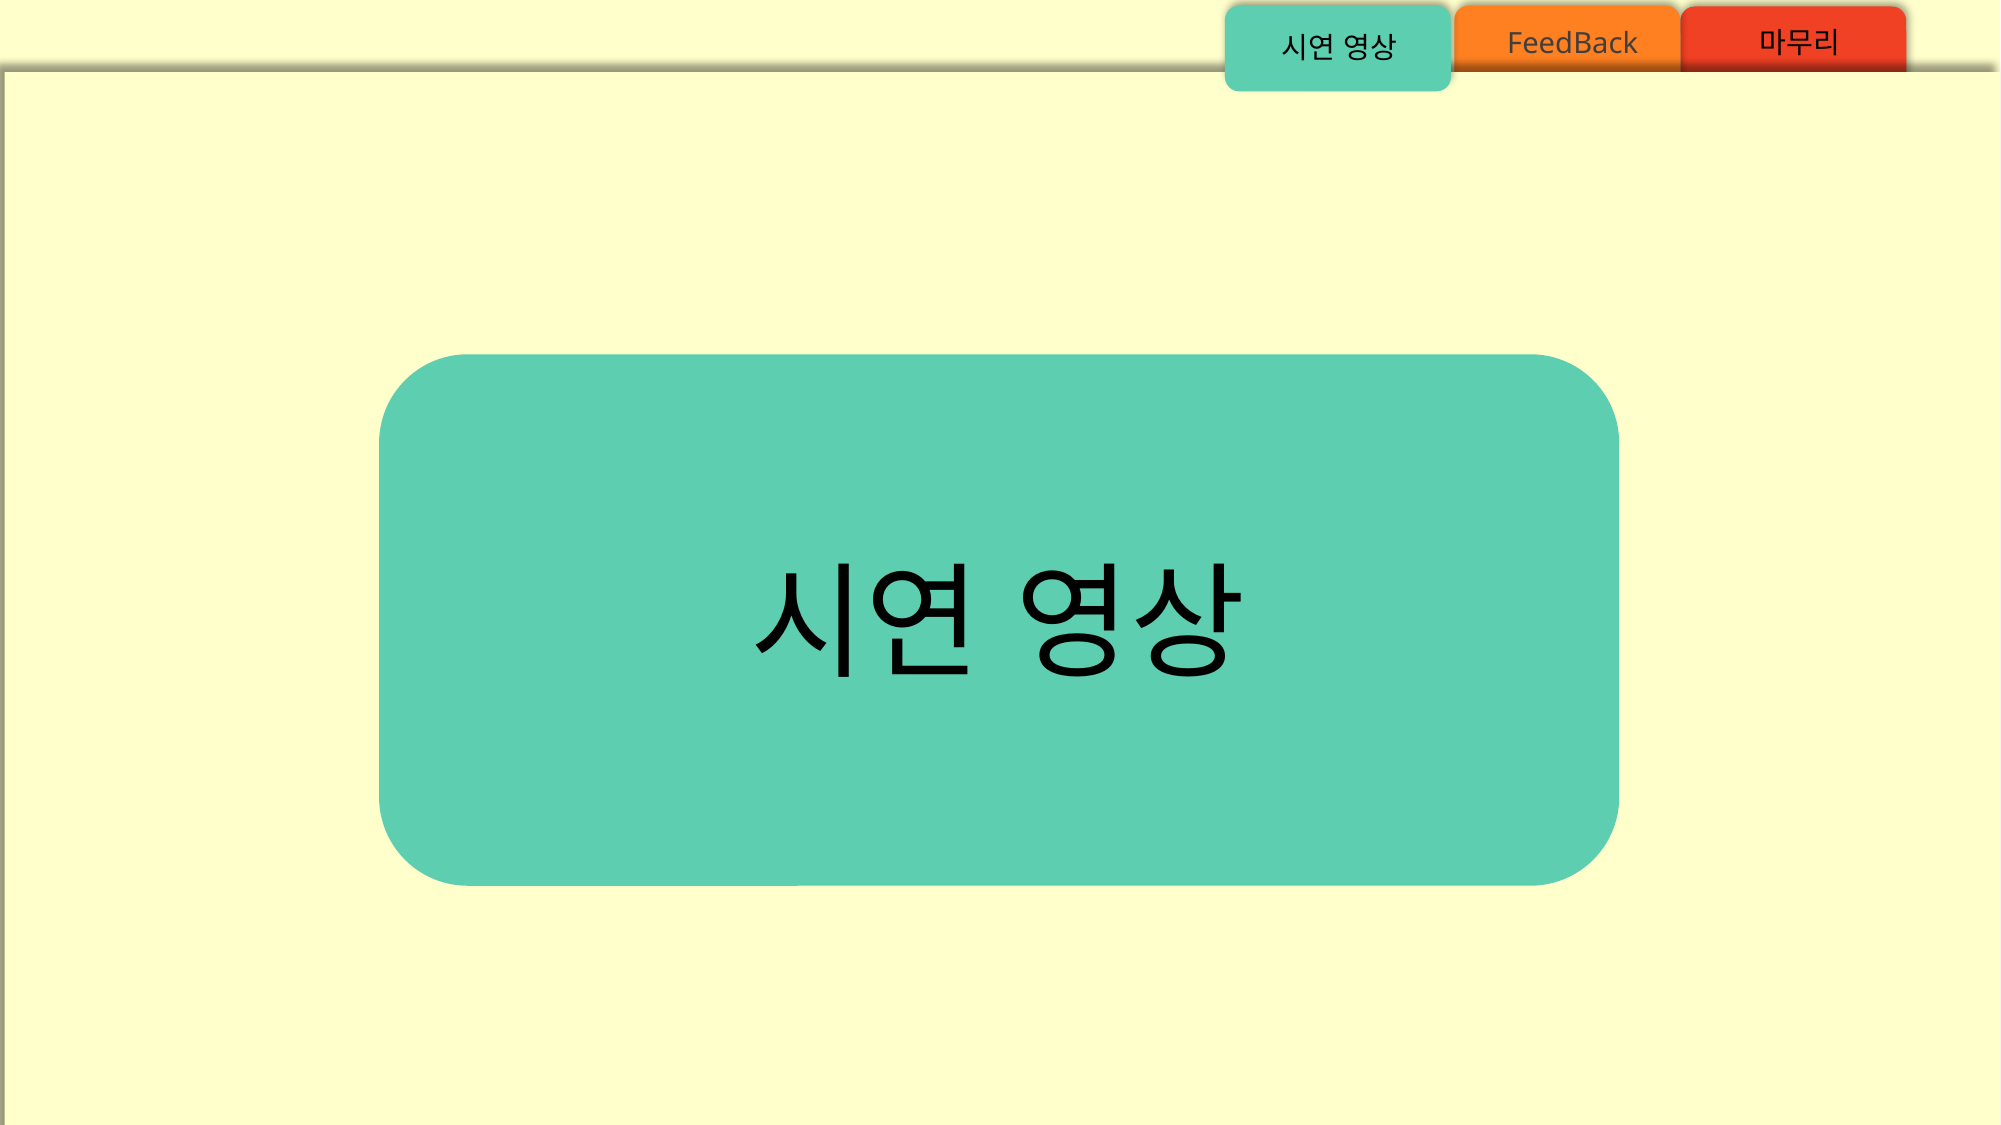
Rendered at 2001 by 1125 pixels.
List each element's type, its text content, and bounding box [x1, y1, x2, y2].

text_box 마무리 [1712, 11, 1889, 72]
text_box 시연 영상 [1251, 17, 1428, 78]
text_box [379, 354, 1620, 886]
text_box 시연 영상 [377, 490, 1618, 744]
text_box FeedBack [1473, 11, 1672, 73]
